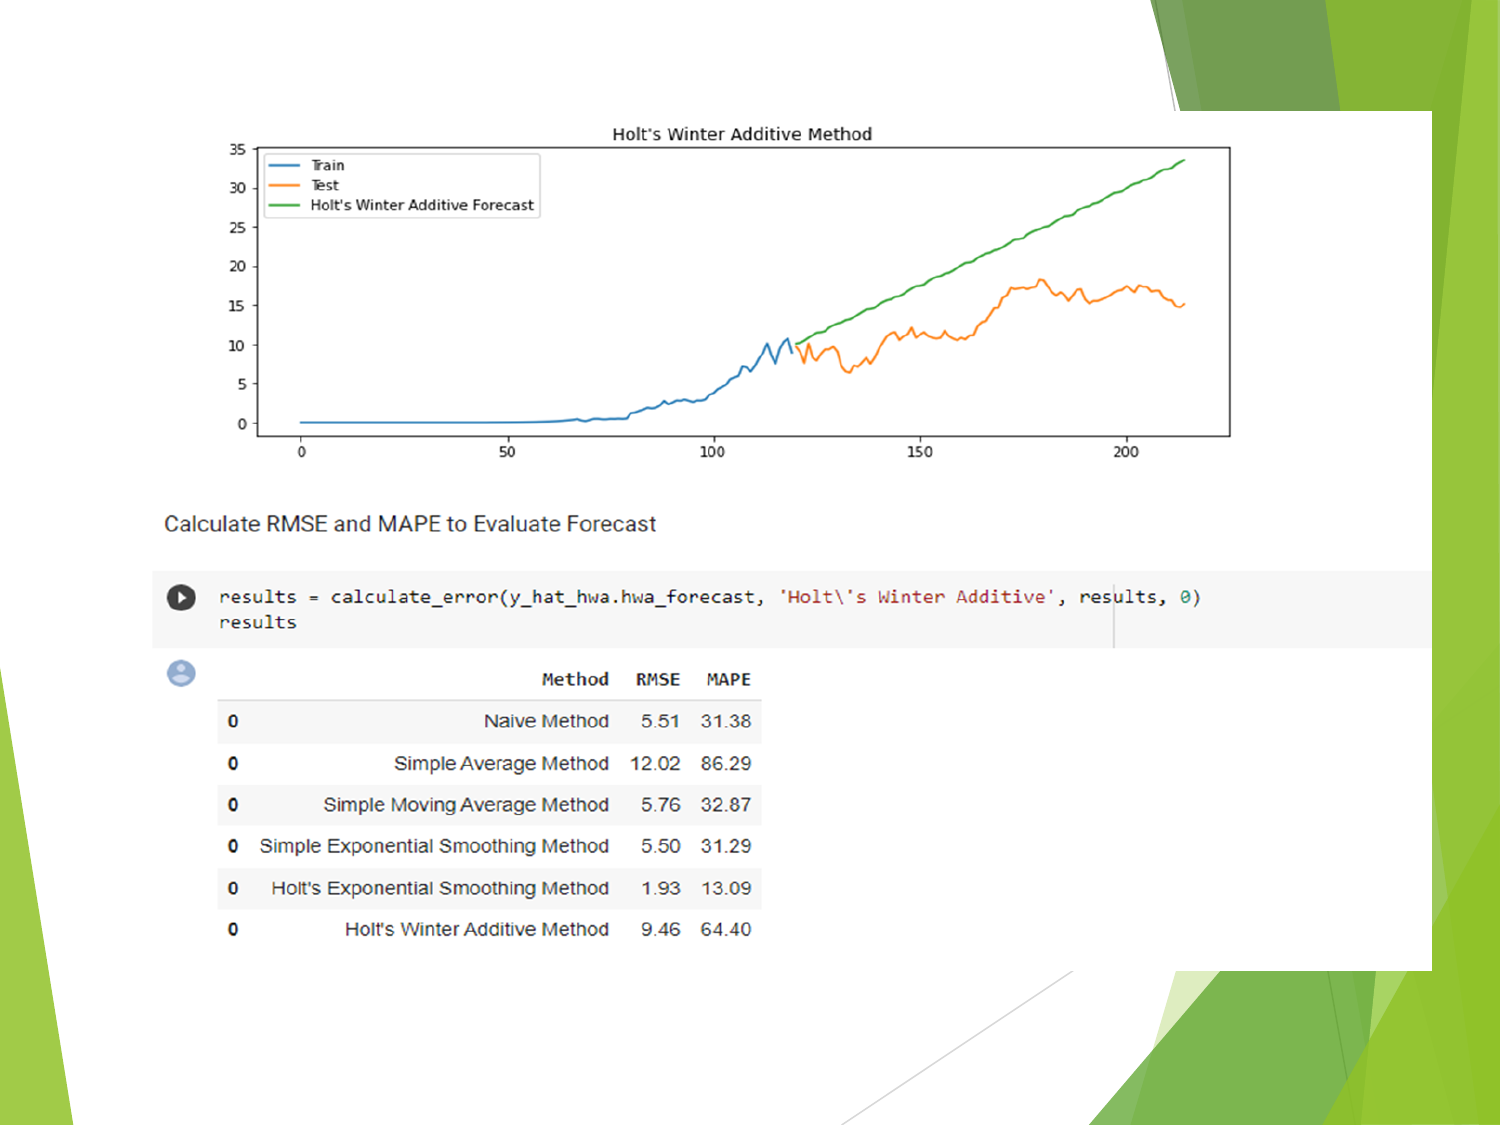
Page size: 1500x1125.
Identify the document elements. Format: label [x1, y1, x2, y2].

picture [143, 111, 1432, 971]
